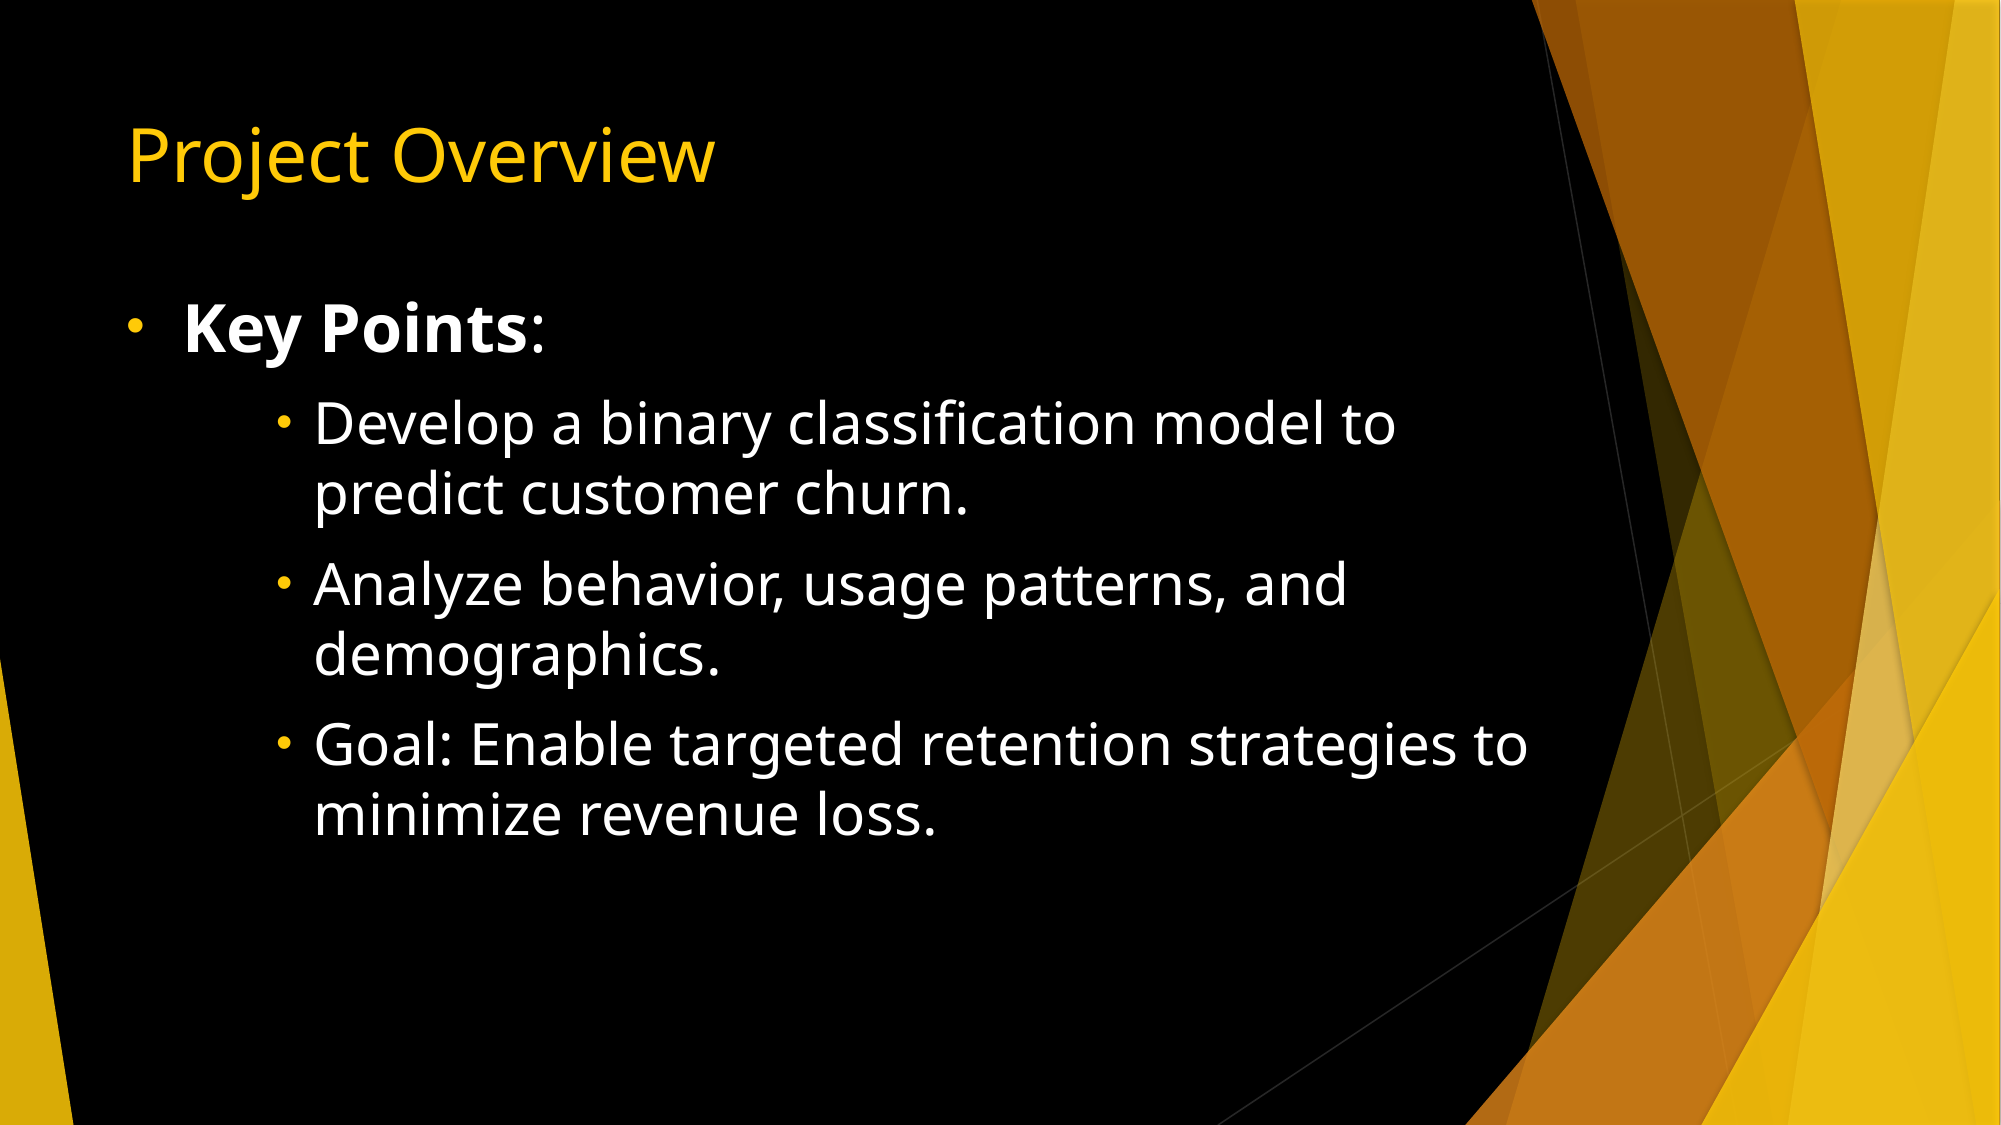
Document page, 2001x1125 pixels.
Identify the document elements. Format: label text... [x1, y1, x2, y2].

title Project Overview [111, 99, 1522, 227]
list Key Points: Develop a binary classification model to predict customer churn. Analyze behavior, usage patterns, and demographics. Goal: Enable targeted retention strategies to minimize revenue loss. [111, 278, 1595, 949]
